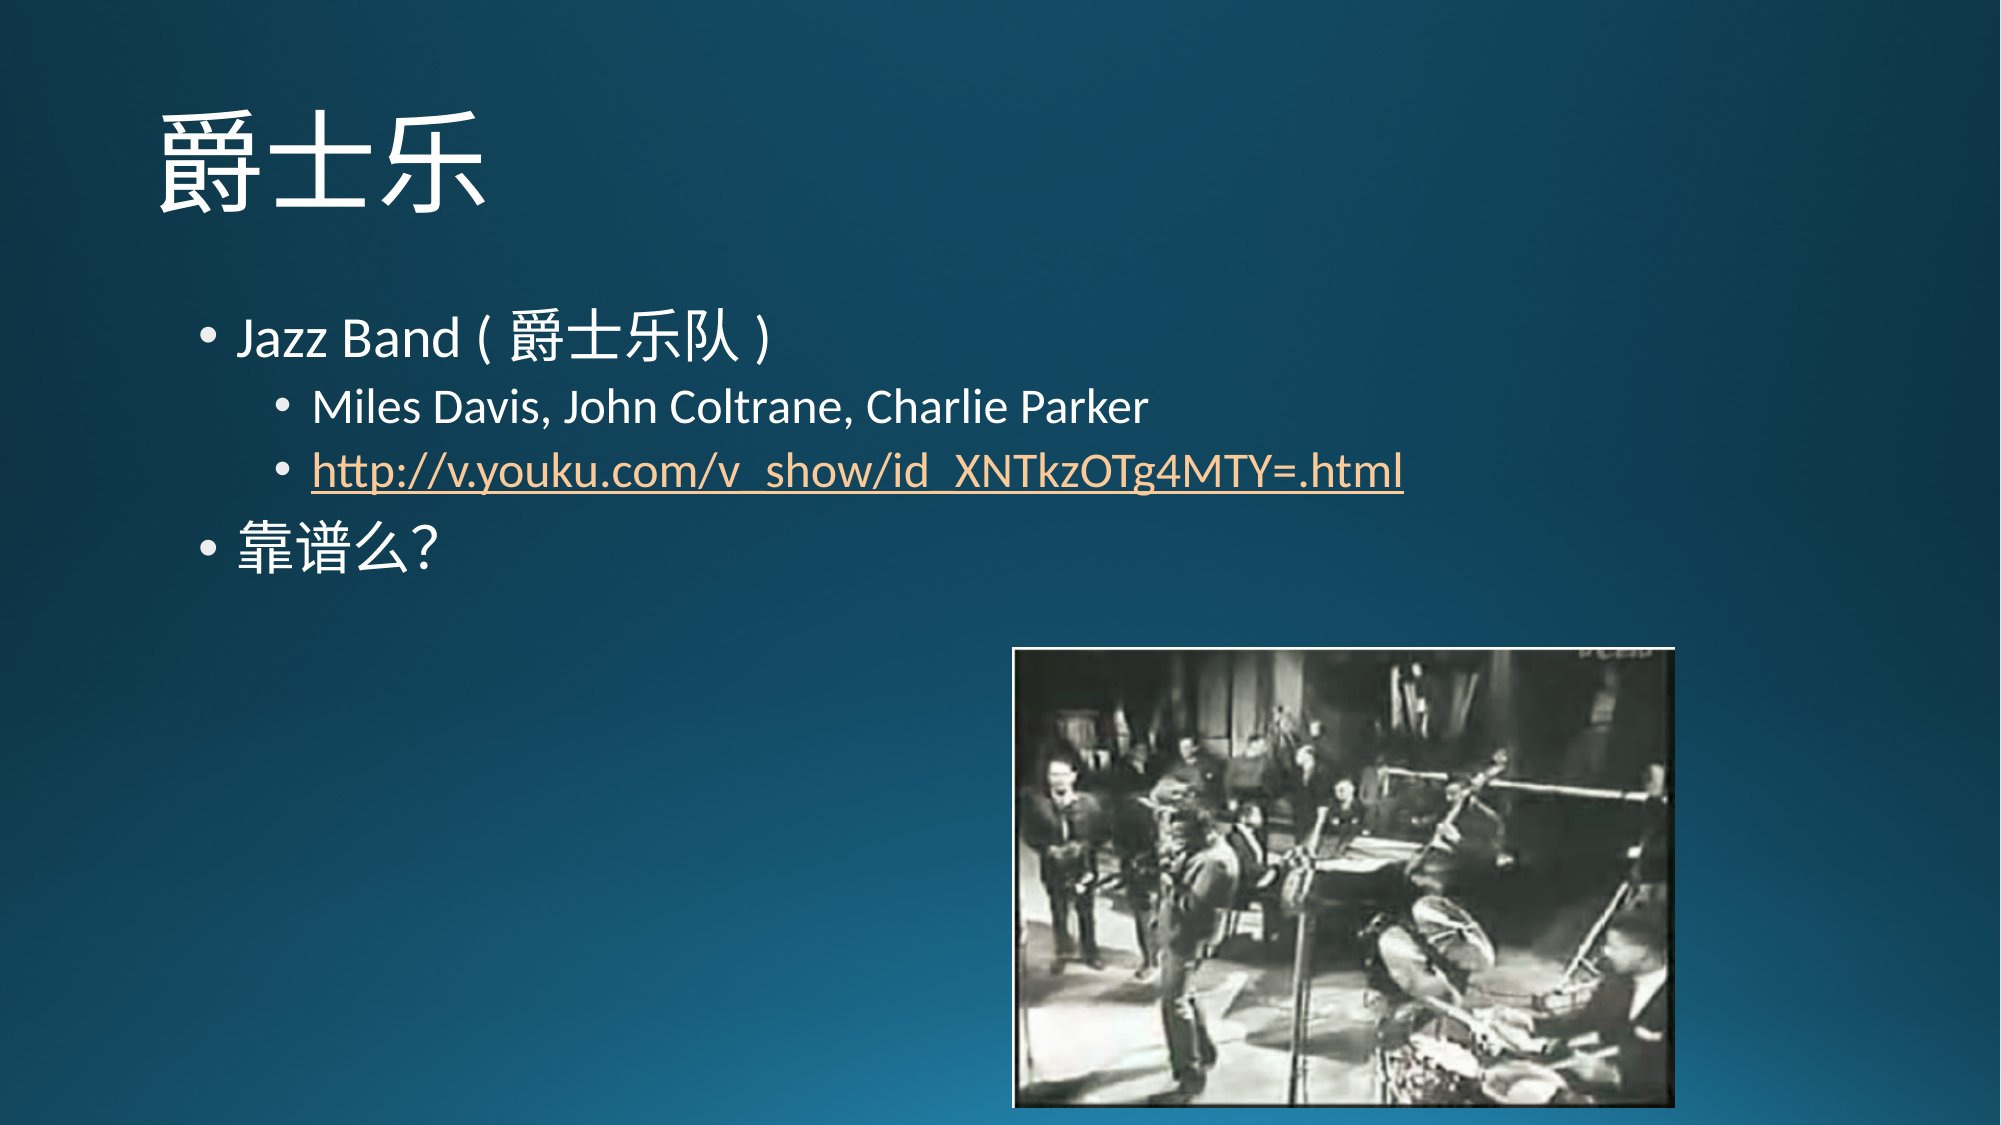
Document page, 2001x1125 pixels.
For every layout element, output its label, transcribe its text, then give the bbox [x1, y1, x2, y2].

picture [0, 0, 2001, 1125]
list Jazz Band (爵士乐队) Miles Davis, John Coltrane, Charlie Parker http://v.youku.com/v_show/id_XNTkzOTg4MTY=.html 靠谱么？ [183, 299, 1863, 1014]
title 爵士乐 [137, 59, 1863, 278]
